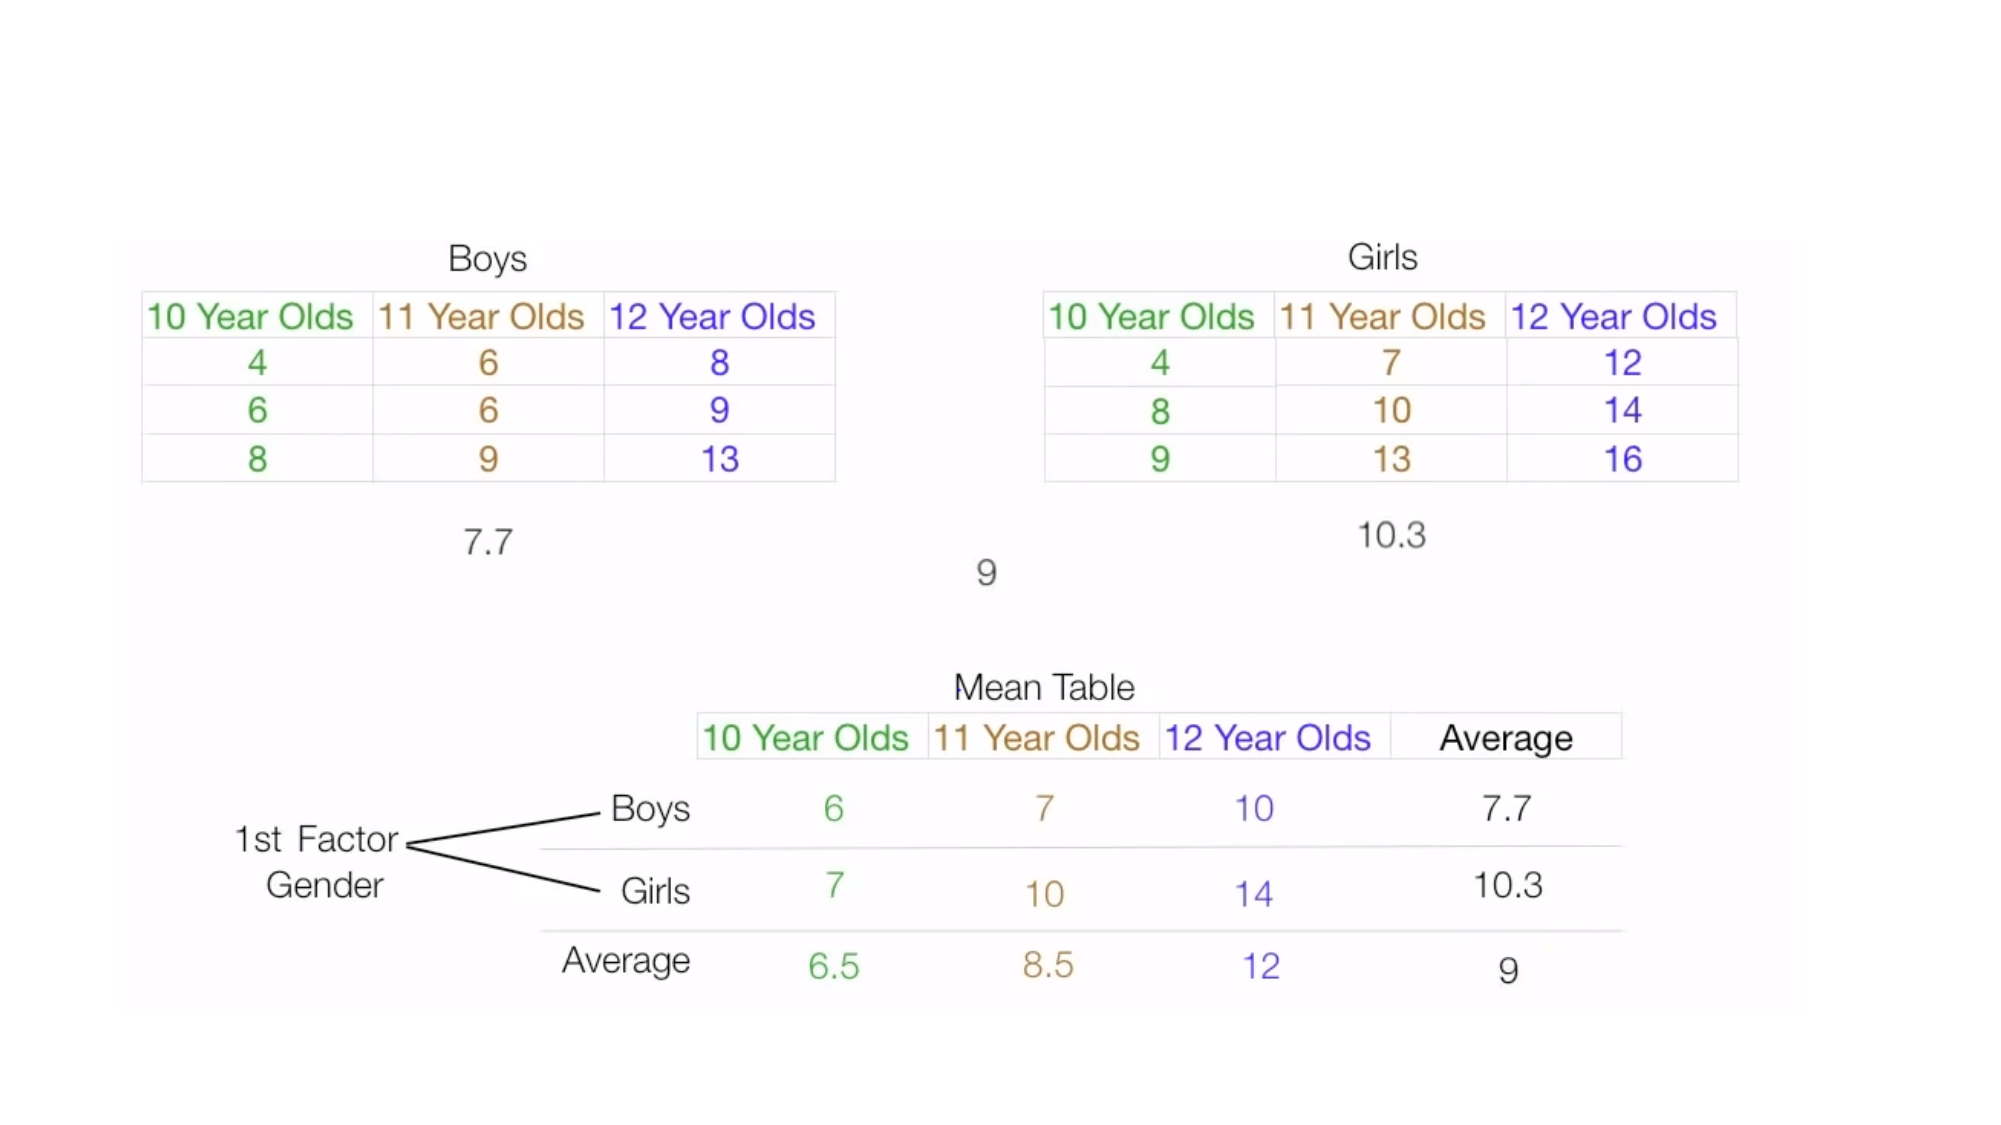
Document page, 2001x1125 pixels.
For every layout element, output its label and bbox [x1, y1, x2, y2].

list [116, 239, 1805, 1011]
